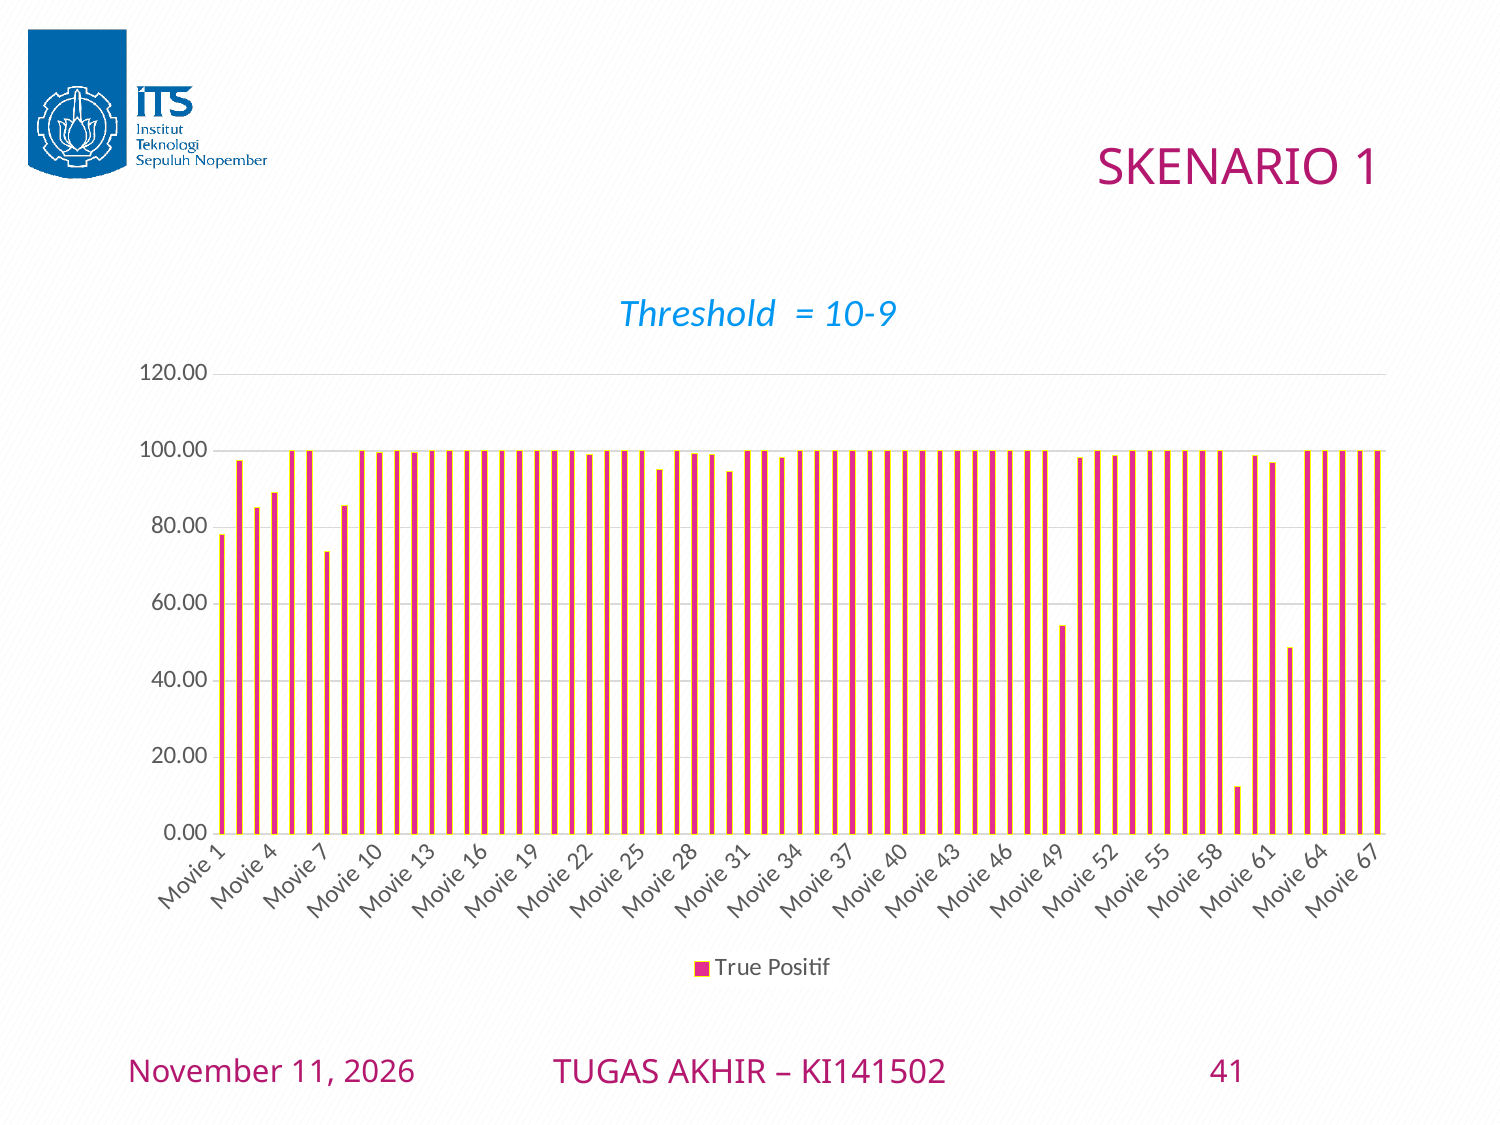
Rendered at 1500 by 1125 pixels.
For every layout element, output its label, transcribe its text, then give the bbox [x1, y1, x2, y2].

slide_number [103, 1042, 441, 1103]
picture [19, 21, 274, 187]
footer TUGAS AKHIR – KI141502 [496, 1042, 1004, 1103]
title SKENARIO 1 [103, 59, 1397, 278]
chart [112, 262, 1413, 988]
slide_number 41 [1059, 1042, 1397, 1103]
